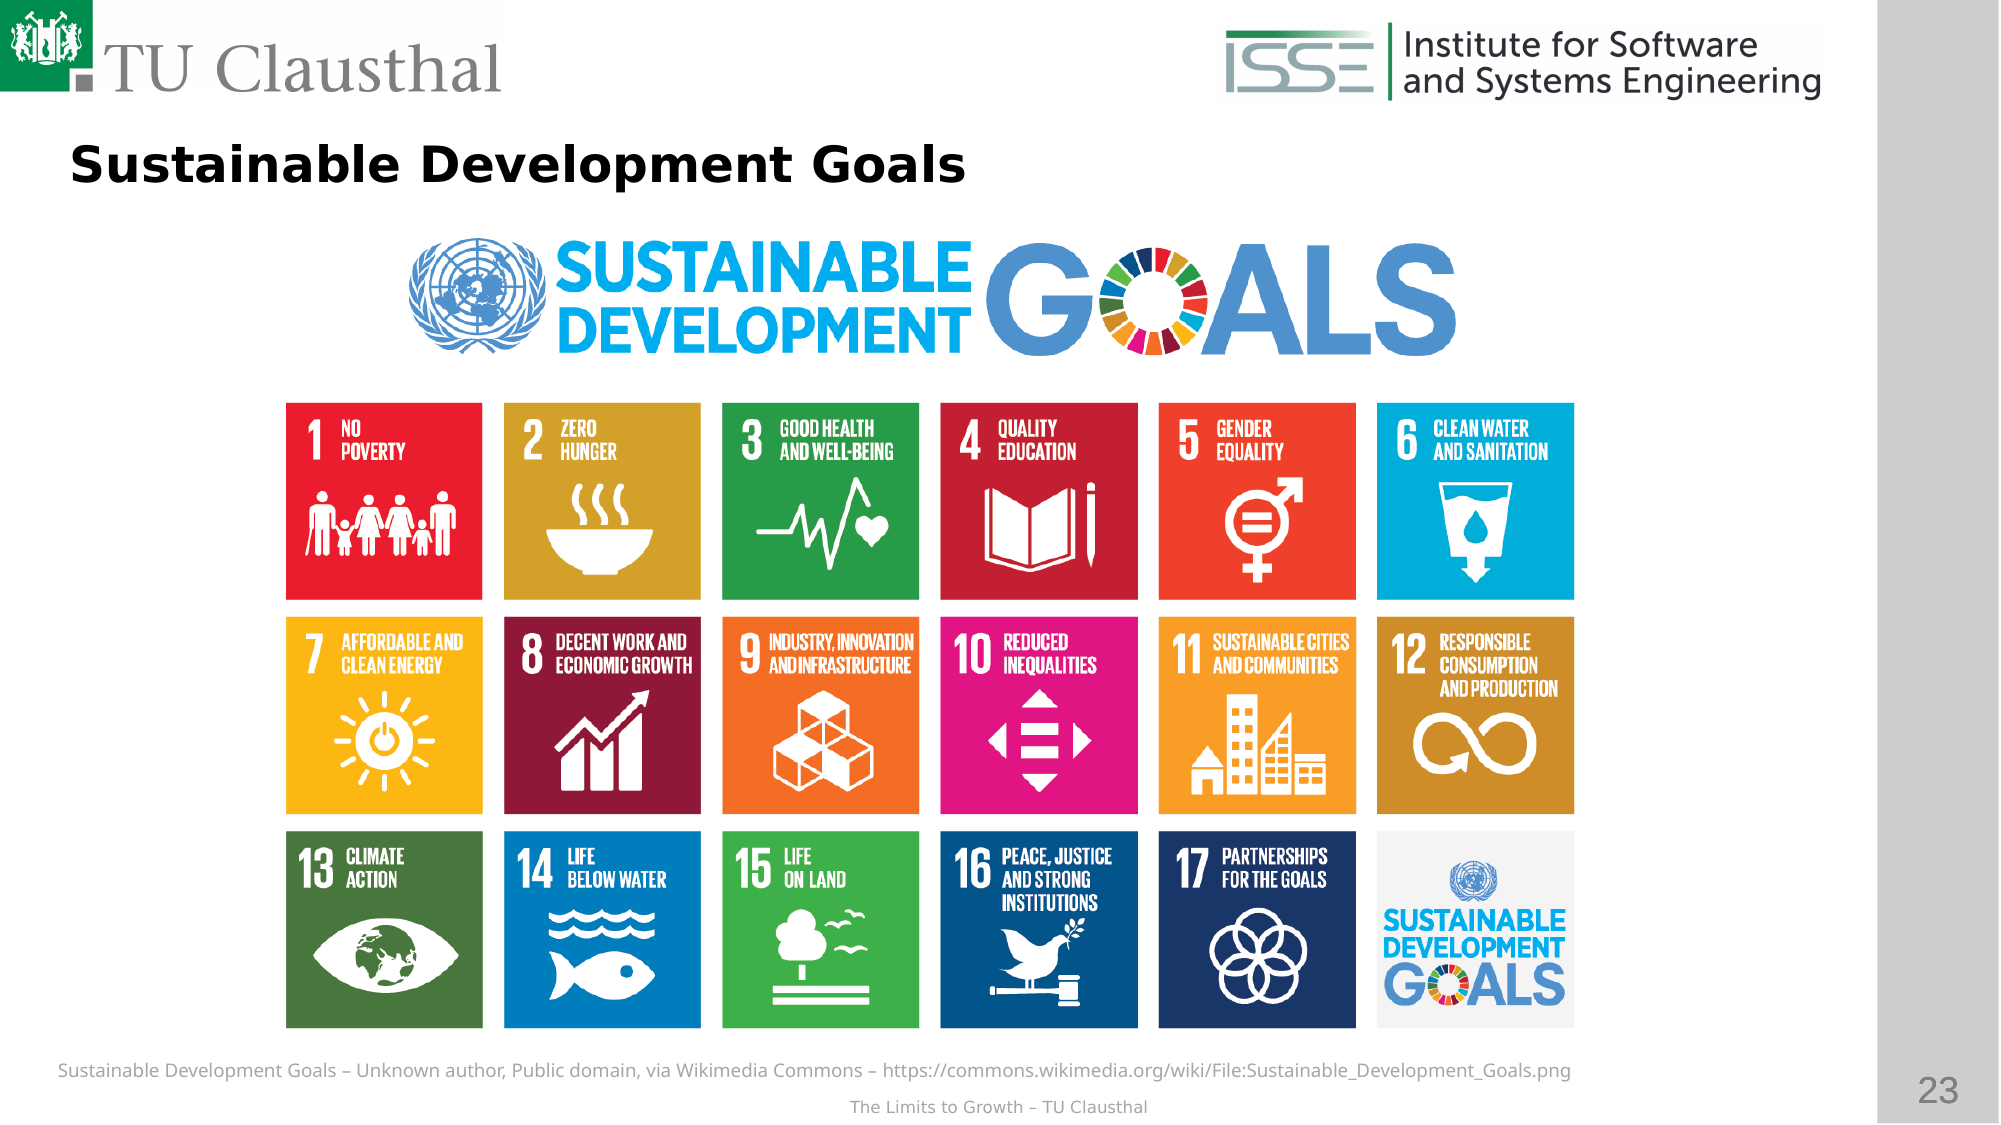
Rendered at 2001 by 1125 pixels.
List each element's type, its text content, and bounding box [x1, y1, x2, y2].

picture [262, 205, 1600, 1058]
text_box Sustainable Development Goals [54, 125, 1817, 206]
picture [1218, 22, 1826, 107]
text_box Sustainable Development Goals – Unknown author, Public domain, via Wikimedia Commons – https://commons.wikimedia.org/wiki/File:Sustainable_Development_Goals.png [43, 1051, 1710, 1089]
picture [0, 0, 501, 92]
